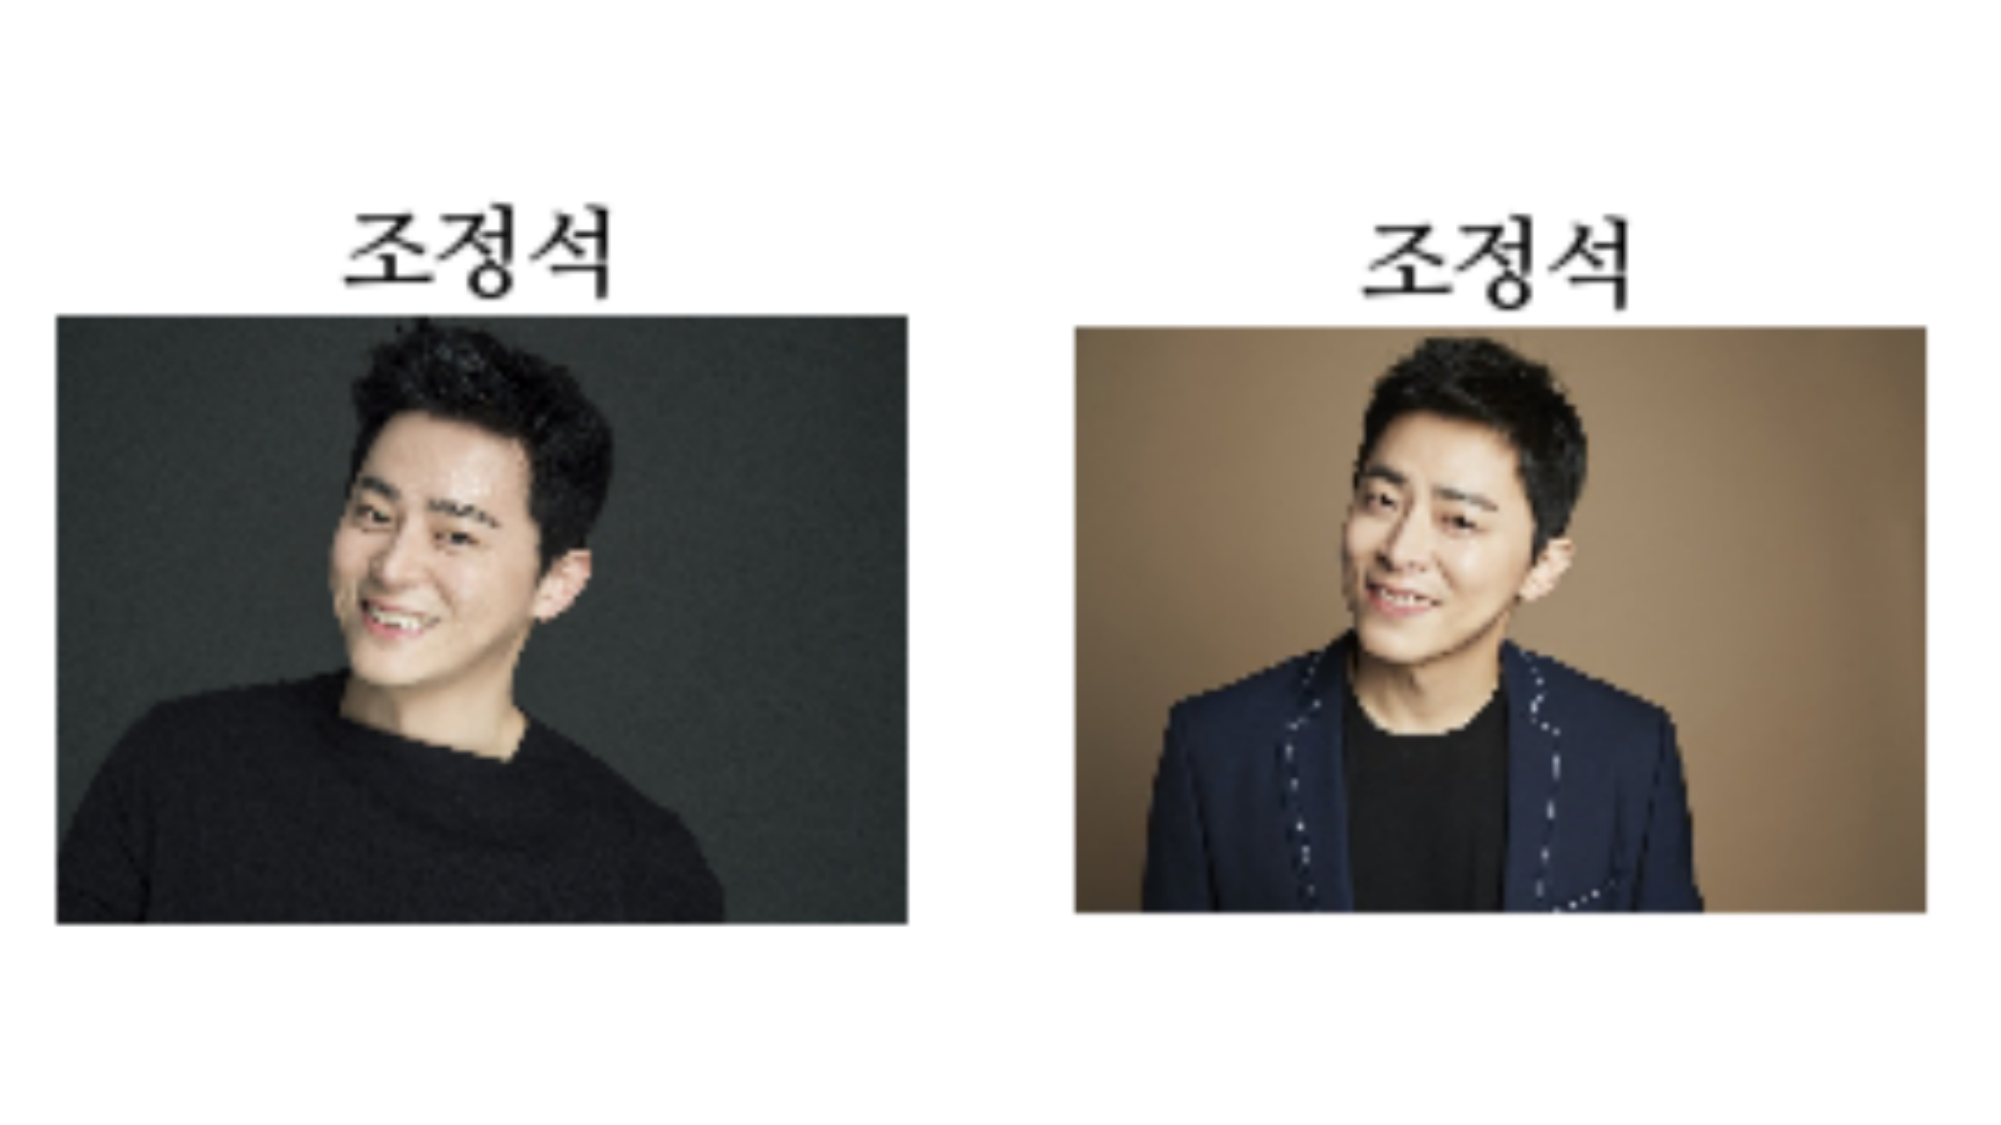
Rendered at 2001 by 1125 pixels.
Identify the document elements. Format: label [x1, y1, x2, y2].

picture [6, 149, 1972, 985]
